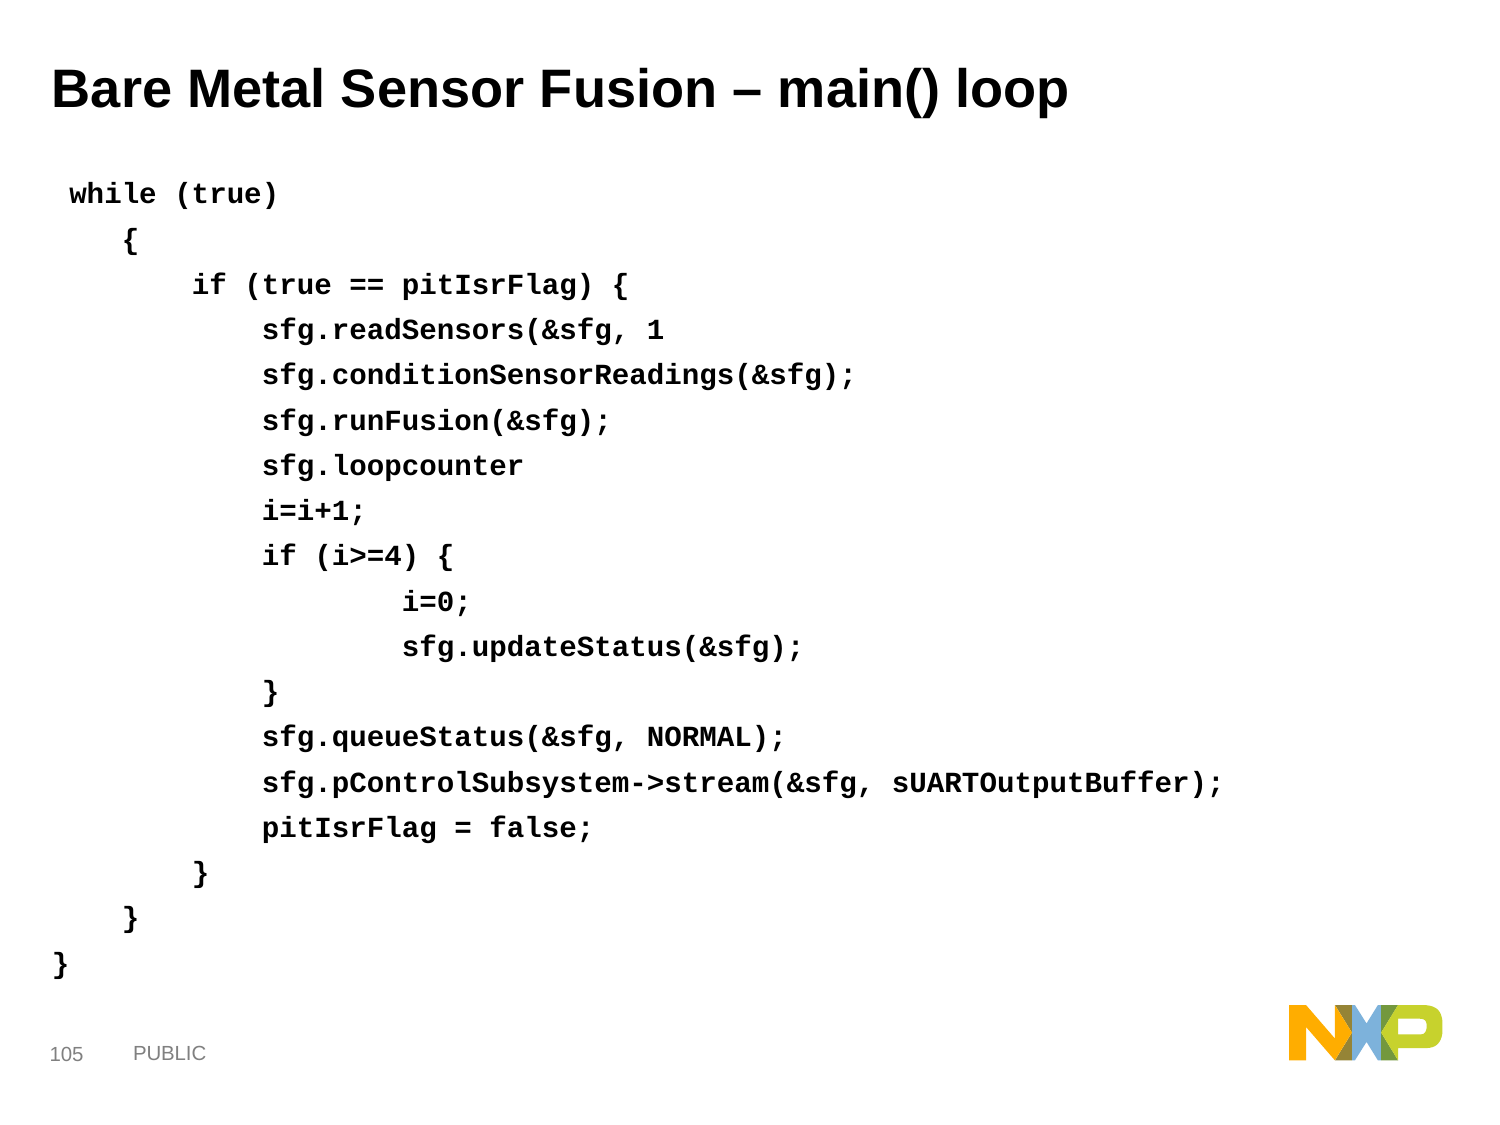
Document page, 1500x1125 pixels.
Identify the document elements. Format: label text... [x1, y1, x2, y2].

list while (true) { if (true == pitIsrFlag) { sfg.readSensors(&sfg, 1 sfg.conditionSensorReadings(&sfg); sfg.runFusion(&sfg); sfg.loopcounter i=i+1; if (i>=4) { i=0; sfg.updateStatus(&sfg); } sfg.queueStatus(&sfg, NORMAL); sfg.pControlSubsystem->stream(&sfg, sUARTOutputBuffer); pitIsrFlag = false; } } } [36, 167, 1472, 1025]
title Bare Metal Sensor Fusion – main() loop [36, 45, 1472, 154]
